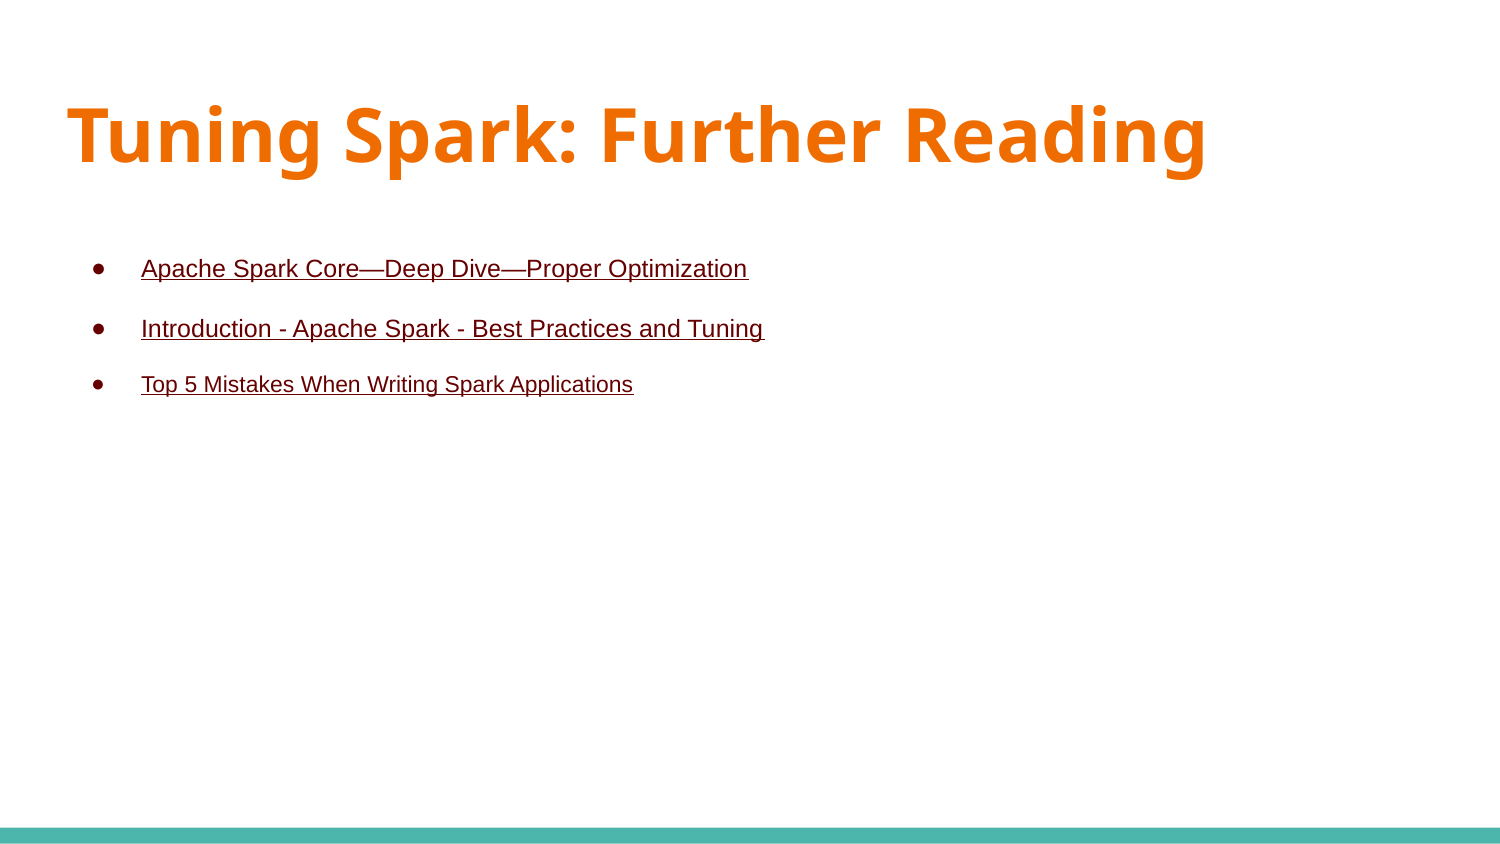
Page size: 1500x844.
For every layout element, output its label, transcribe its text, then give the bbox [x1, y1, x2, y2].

list Apache Spark Core—Deep Dive—Proper Optimization Introduction - Apache Spark - Best Practices and Tuning Top 5 Mistakes When Writing Spark Applications [51, 207, 1449, 750]
title Tuning Spark: Further Reading [51, 72, 1449, 189]
